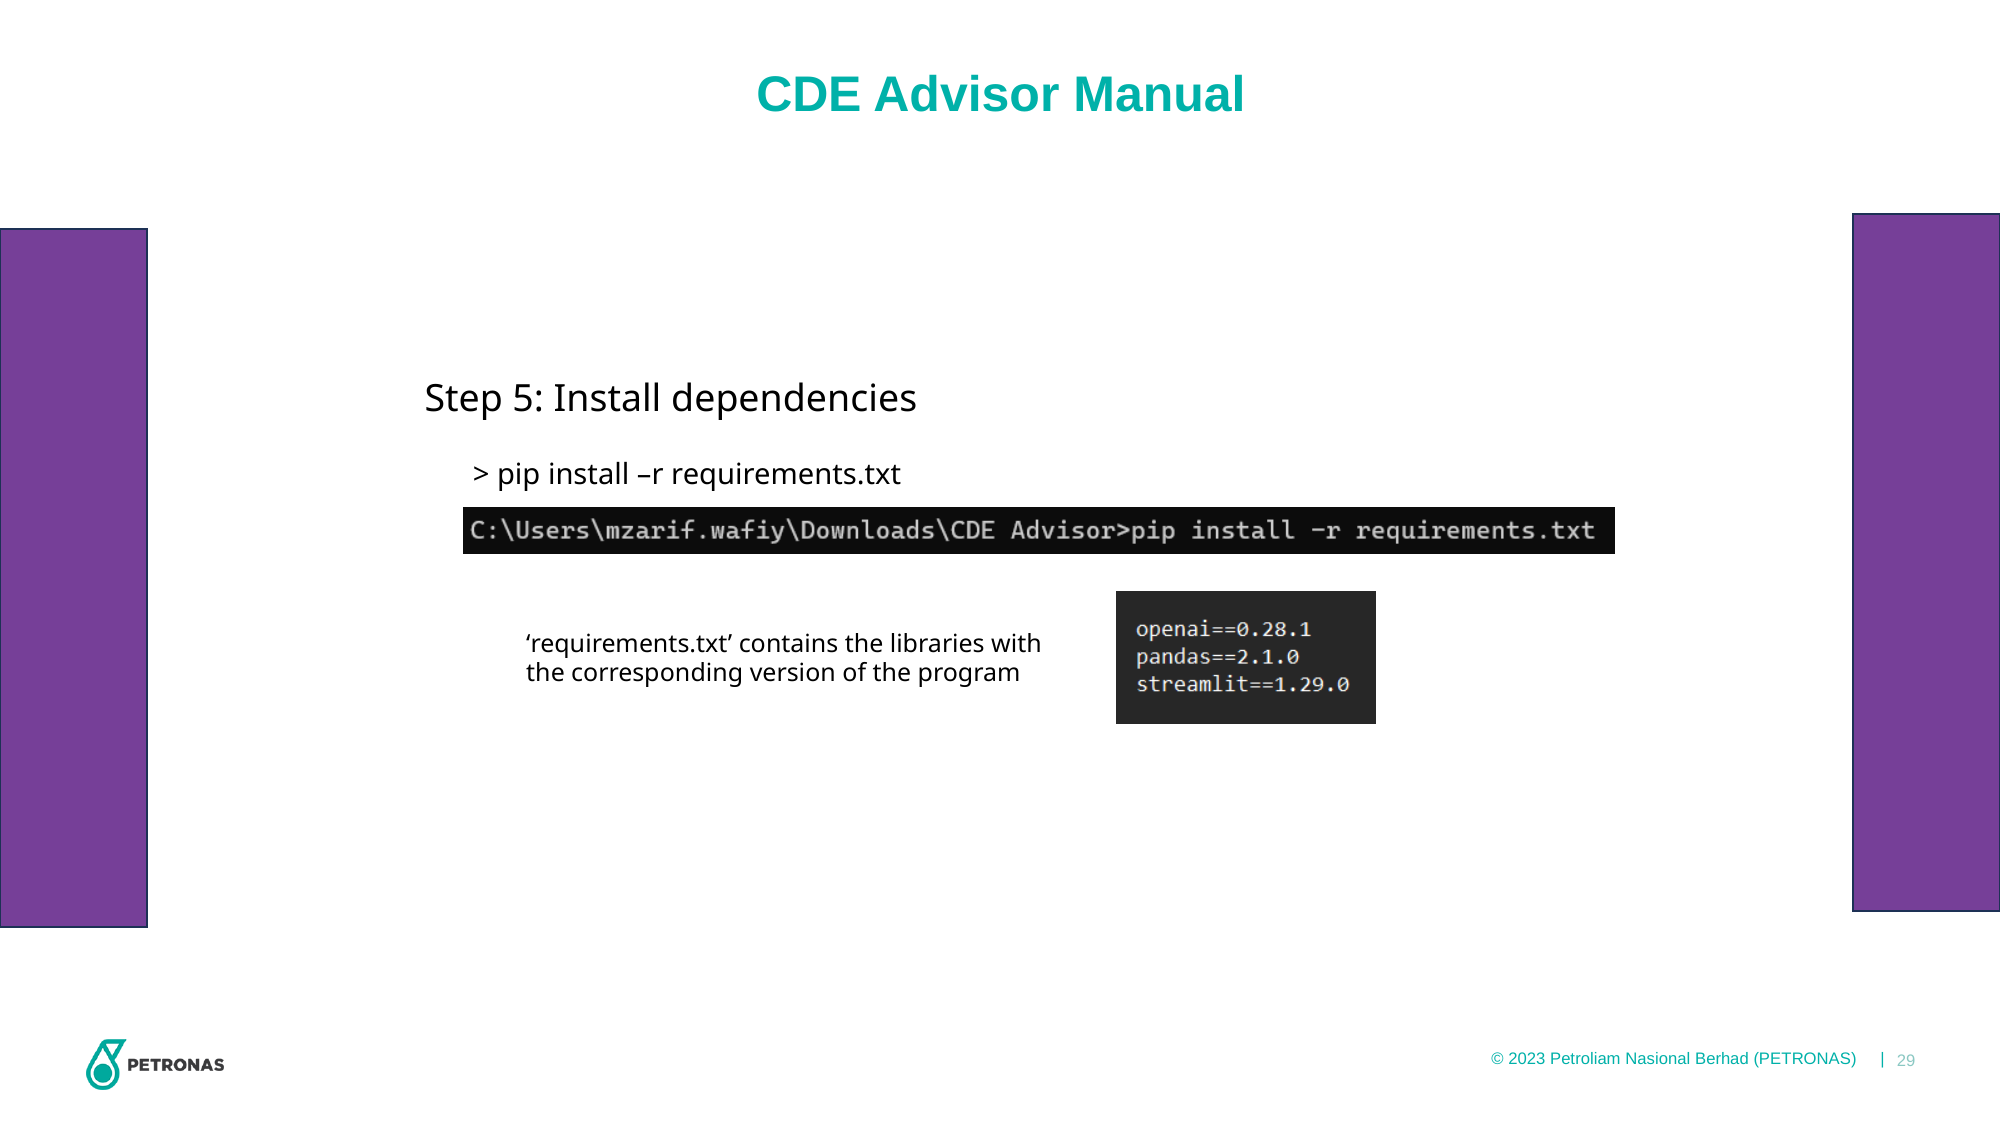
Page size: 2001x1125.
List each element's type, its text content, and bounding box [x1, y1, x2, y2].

picture [463, 507, 1615, 554]
picture [1116, 591, 1376, 724]
title CDE Advisor Manual [86, 60, 1916, 165]
slide_number 29 [1885, 1029, 1916, 1090]
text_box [0, 213, 2000, 927]
picture [86, 1039, 224, 1090]
